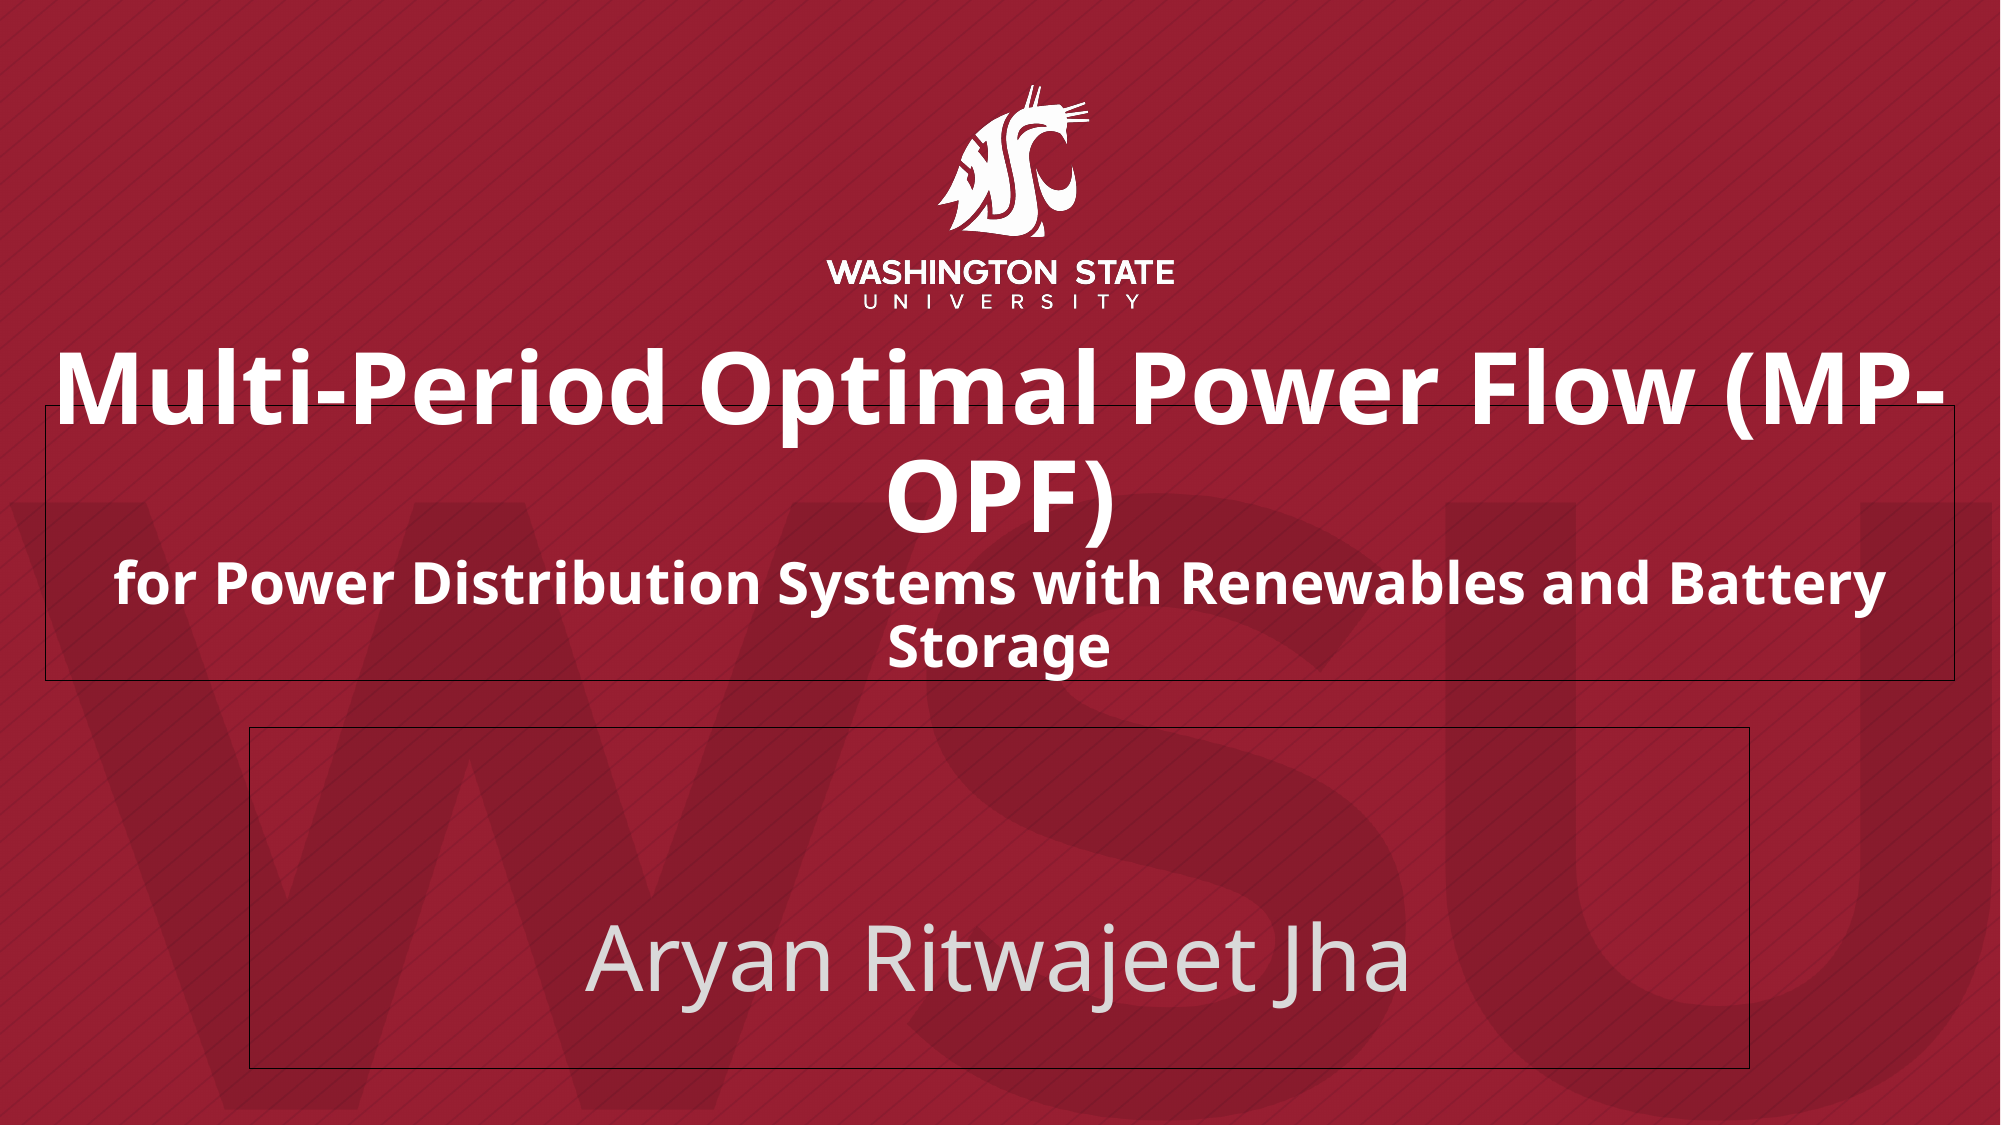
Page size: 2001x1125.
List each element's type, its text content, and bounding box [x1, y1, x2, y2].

subtitle Aryan Ritwajeet Jha [249, 727, 1750, 1069]
picture [0, 0, 2001, 1125]
title Multi-Period Optimal Power Flow (MP-OPF) for Power Distribution Systems with Renewables and Battery Storage [45, 405, 1955, 681]
